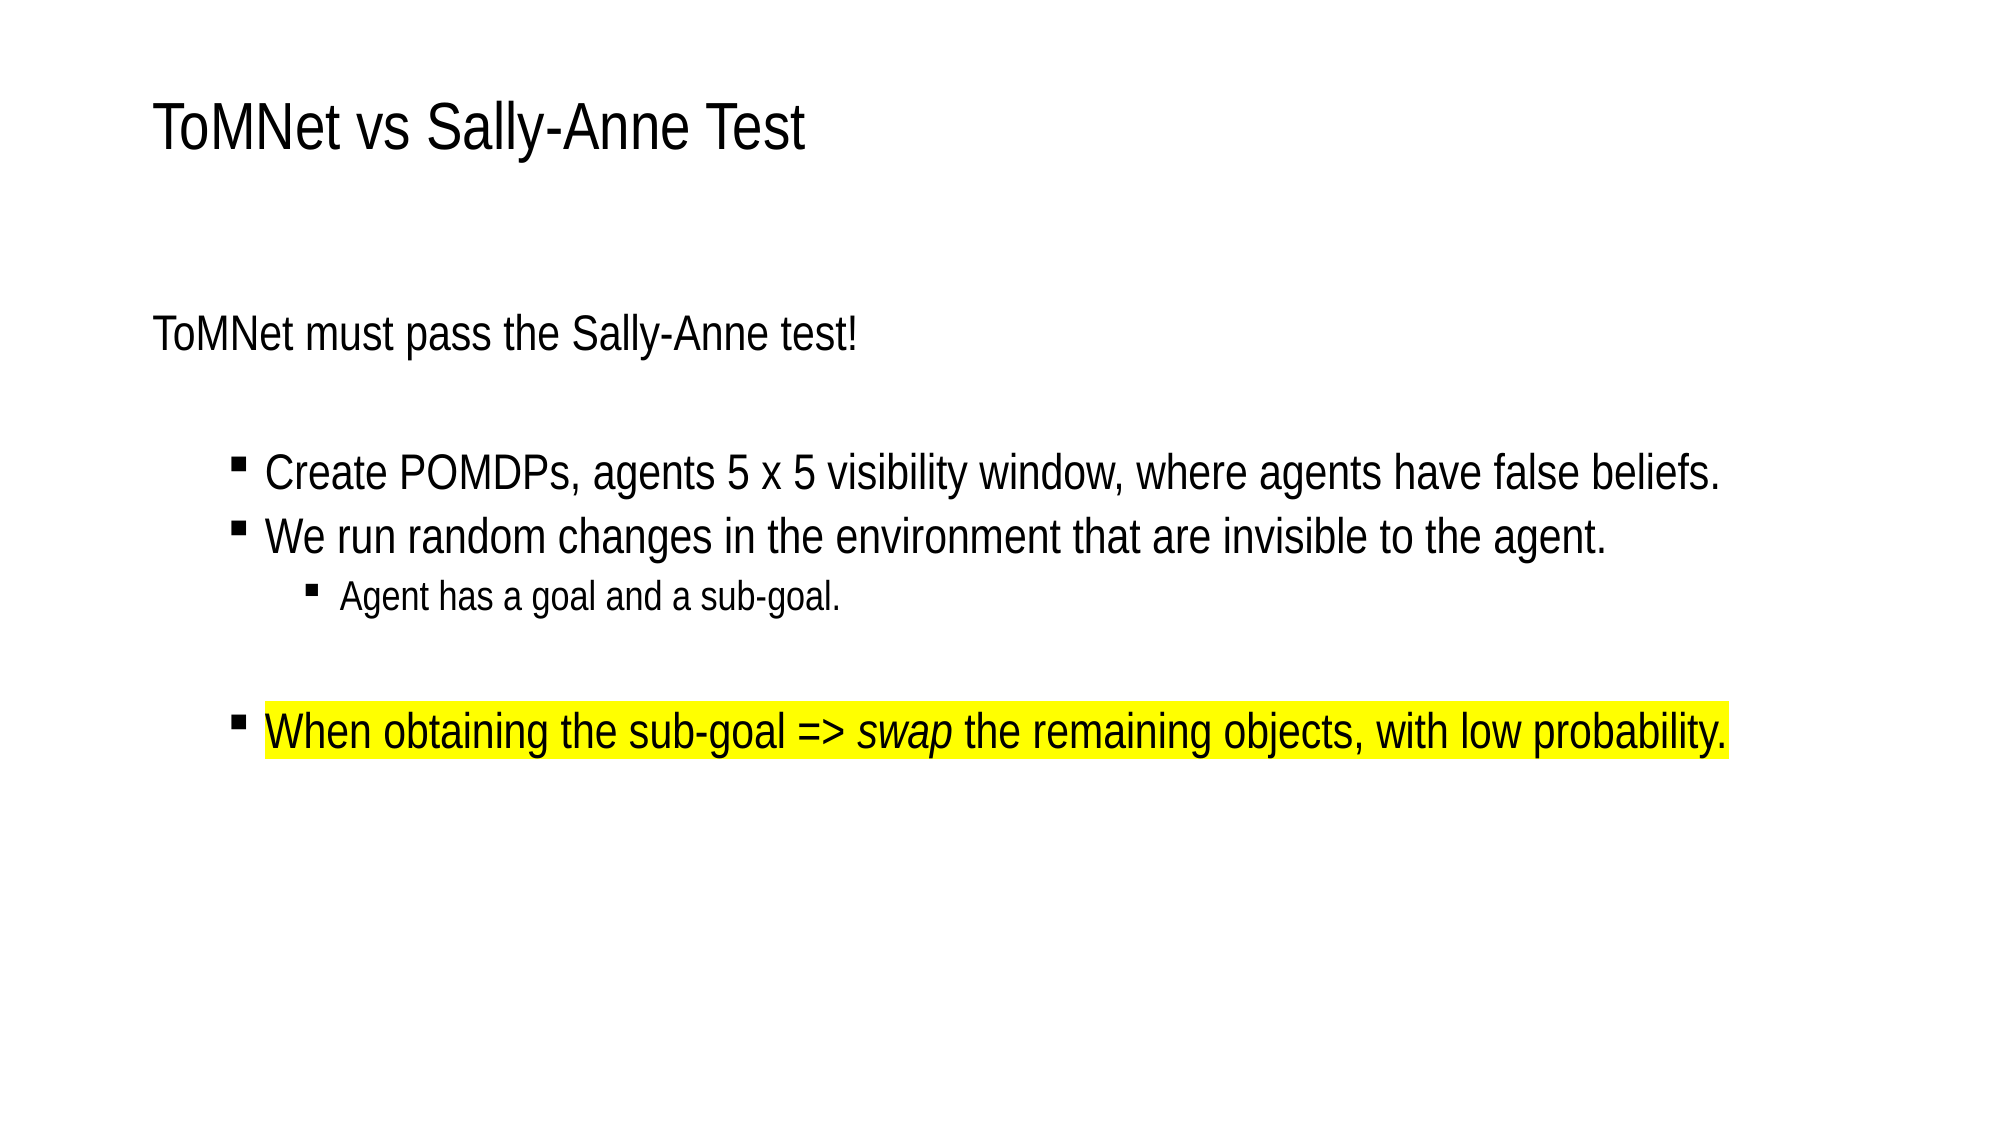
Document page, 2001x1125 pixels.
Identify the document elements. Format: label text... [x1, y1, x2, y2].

list ToMNet must pass the Sally-Anne test! Create POMDPs, agents 5 x 5 visibility window, where agents have false beliefs. We run random changes in the environment that are invisible to the agent. Agent has a goal and a sub-goal. When obtaining the sub-goal => swap the remaining objects, with low probability. [137, 299, 1863, 1014]
title ToMNet vs Sally-Anne Test [137, 59, 928, 196]
